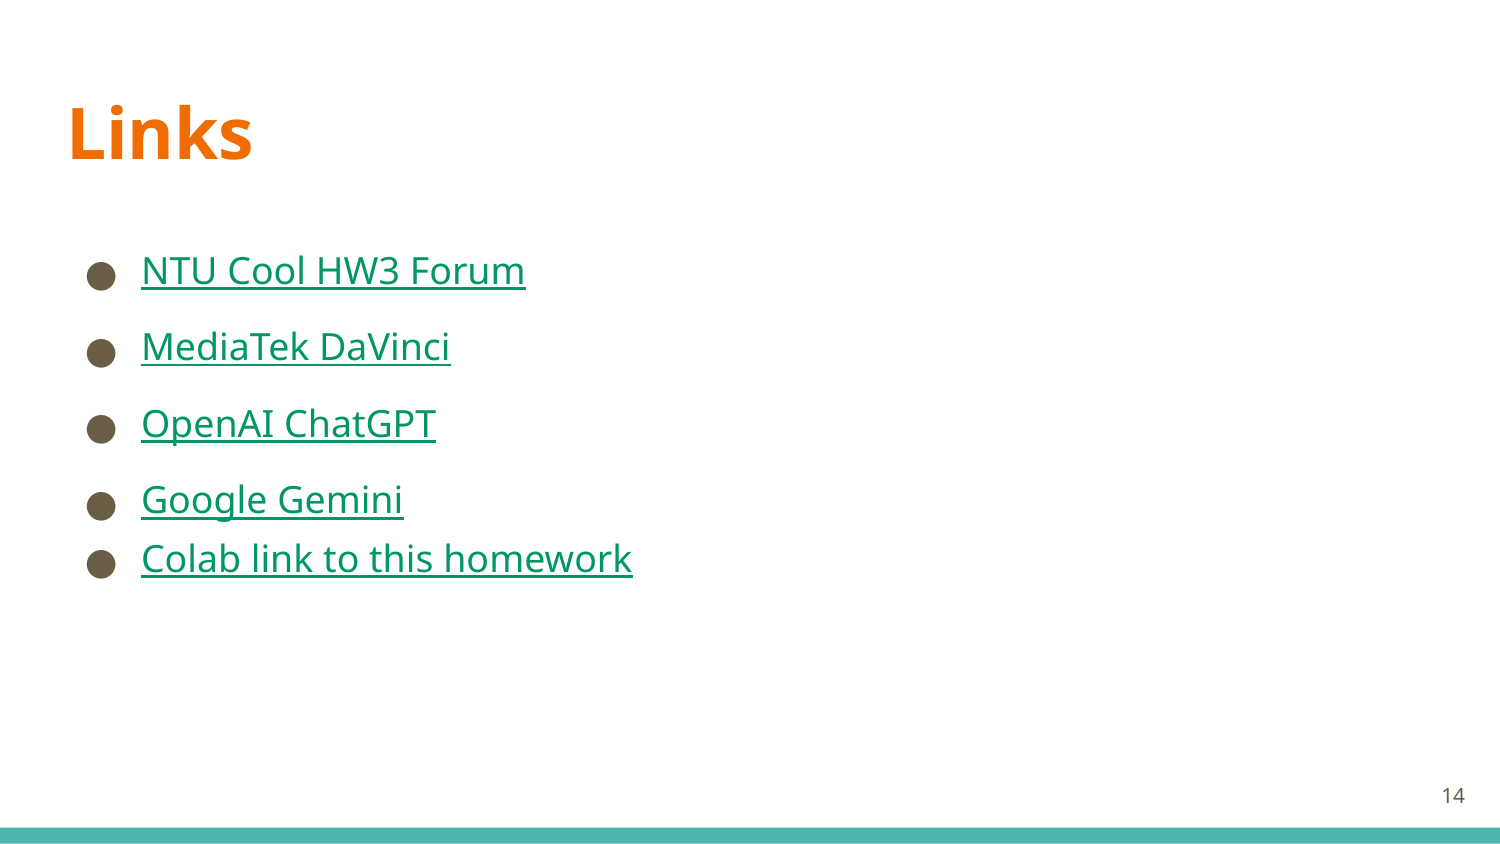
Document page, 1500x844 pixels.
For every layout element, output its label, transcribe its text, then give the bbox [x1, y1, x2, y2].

title Links [51, 72, 1449, 189]
list NTU Cool HW3 Forum MediaTek DaVinci OpenAI ChatGPT Google Gemini Colab link to this homework [51, 206, 1449, 748]
slide_number 14 [1389, 764, 1480, 830]
